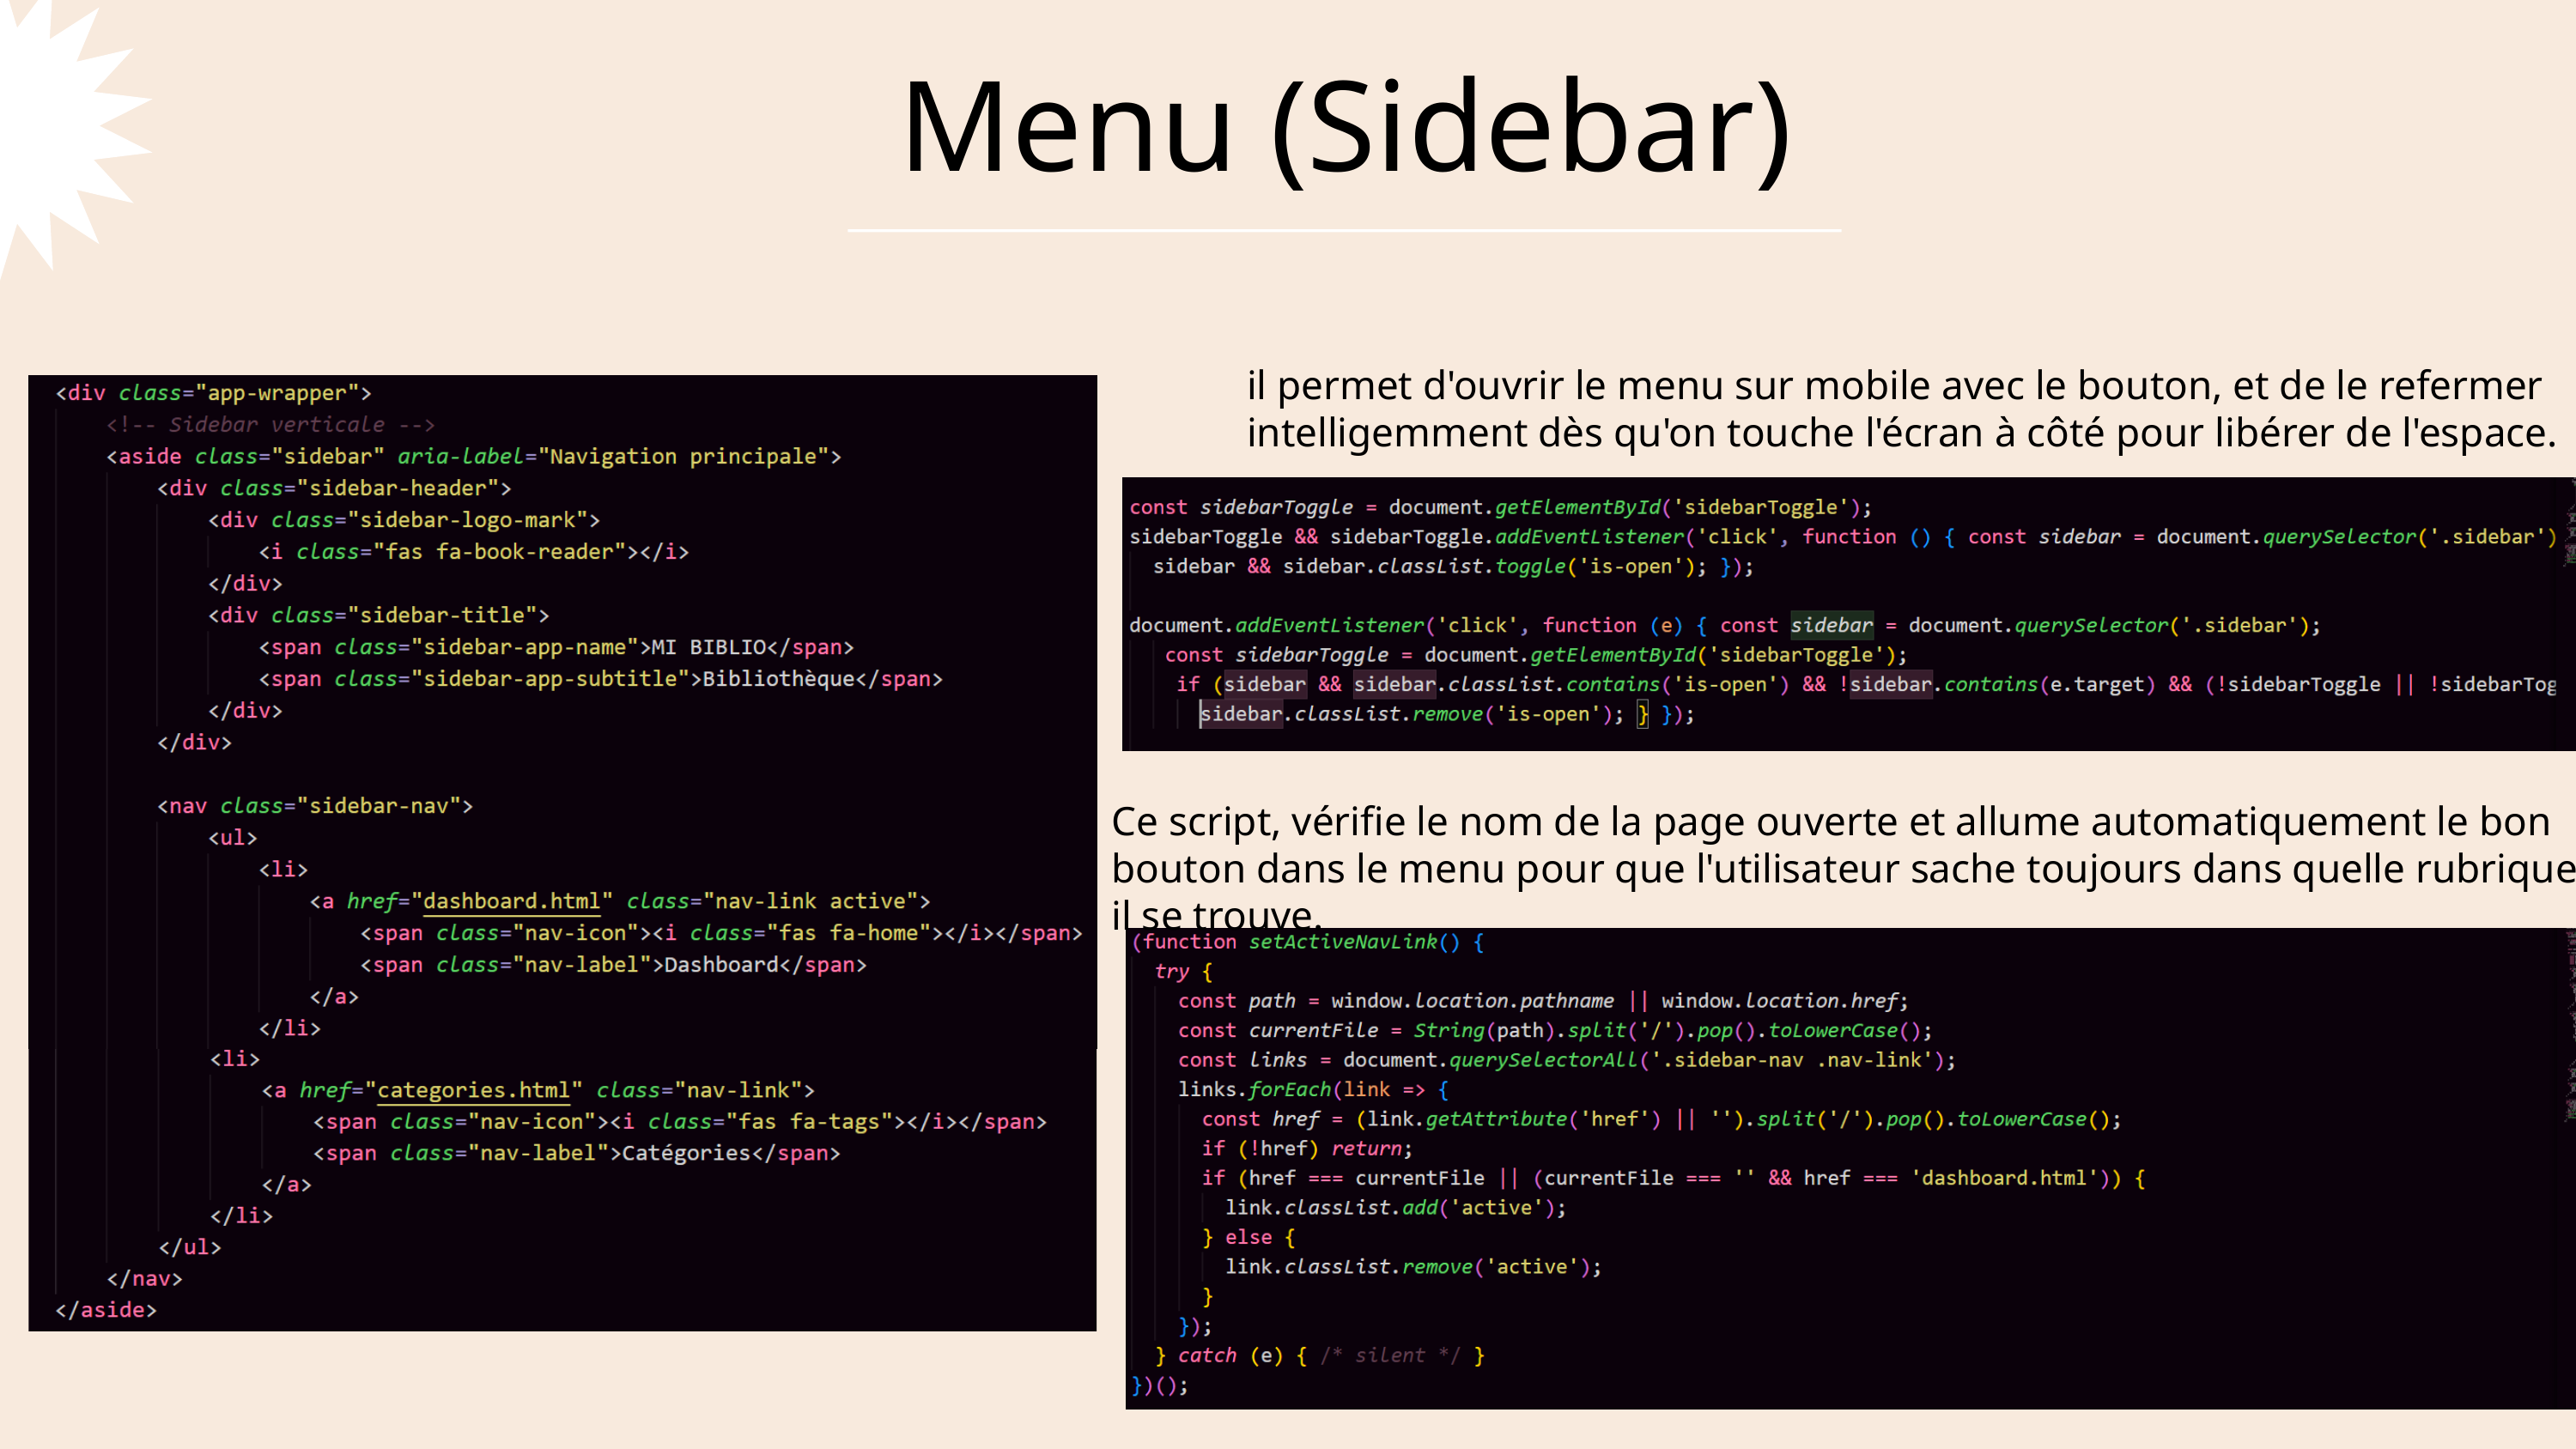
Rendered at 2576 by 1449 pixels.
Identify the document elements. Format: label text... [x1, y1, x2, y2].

text_box il permet d'ouvrir le menu sur mobile avec le bouton, et de le refermer intelligemment dès qu'on touche l'écran à côté pour libérer de l'espace. [2137, 354, 2576, 461]
picture [1122, 476, 2576, 751]
picture [28, 375, 1097, 1331]
text_box il permet d'ouvrir le menu sur mobile avec le bouton, et de le refermer intelligemment dès qu'on touche l'écran à côté pour libérer de l'espace. [1234, 354, 1465, 461]
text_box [1469, 266, 2134, 467]
text_box Ce script, vérifie le nom de la page ouverte et allume automatiquement le bon bouton dans le menu pour que l'utilisateur sache toujours dans quelle rubrique il se trouve. [1102, 790, 2576, 944]
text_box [0, 0, 154, 282]
picture [1126, 927, 2576, 1410]
text_box Menu (Sidebar) [898, 55, 1801, 197]
